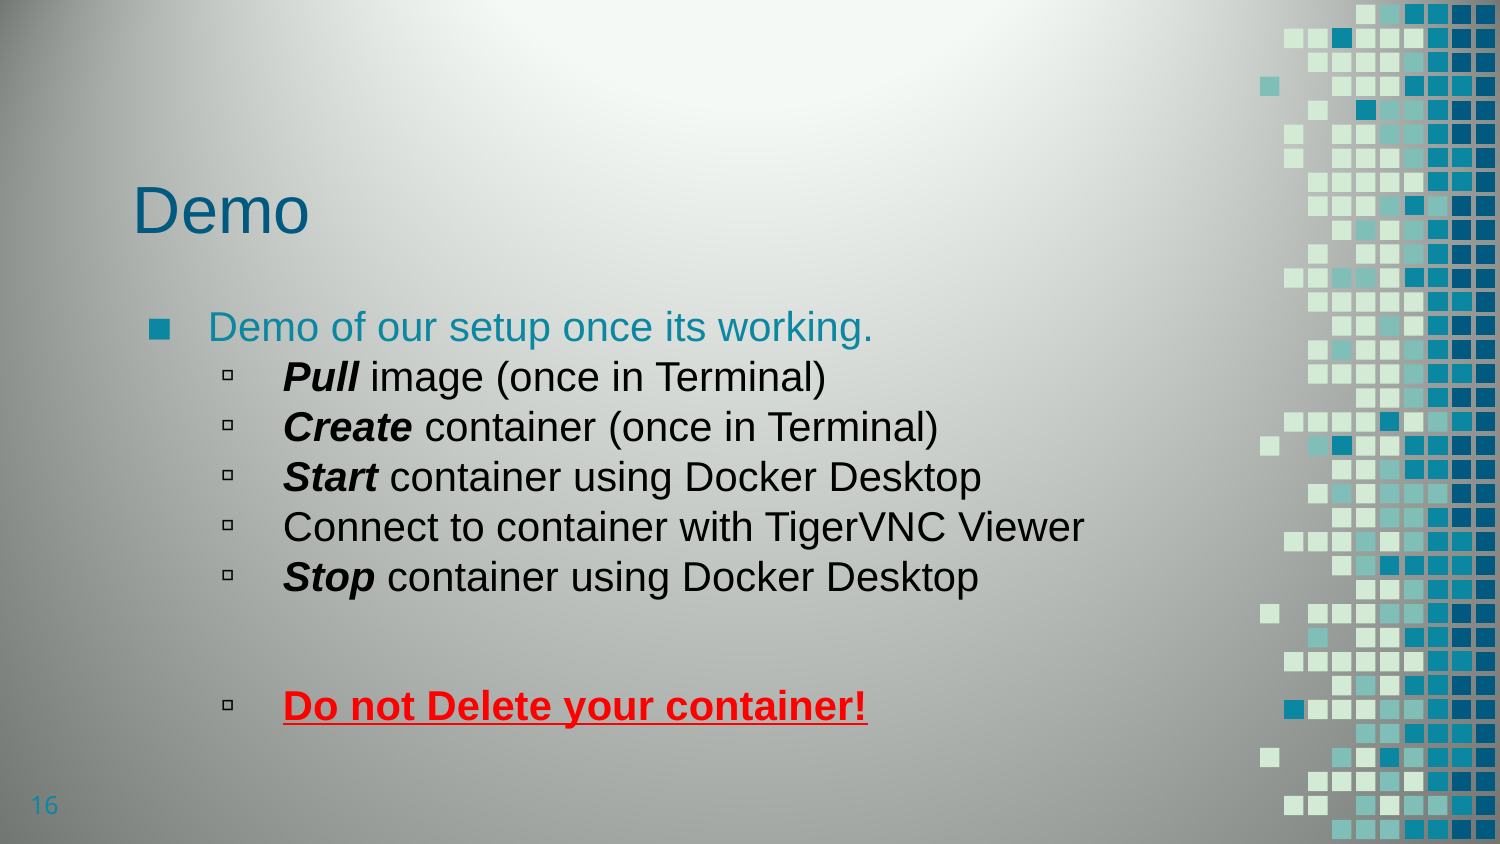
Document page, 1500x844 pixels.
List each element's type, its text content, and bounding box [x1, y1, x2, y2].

title Demo [117, 121, 1227, 262]
list Demo of our setup once its working. Pull image (once in Terminal) Create container (once in Terminal) Start container using Docker Desktop Connect to container with TigerVNC Viewer Stop container using Docker Desktop Do not Delete your container! [117, 284, 1227, 774]
picture [0, 0, 1500, 844]
slide_number 16 [15, 774, 105, 839]
